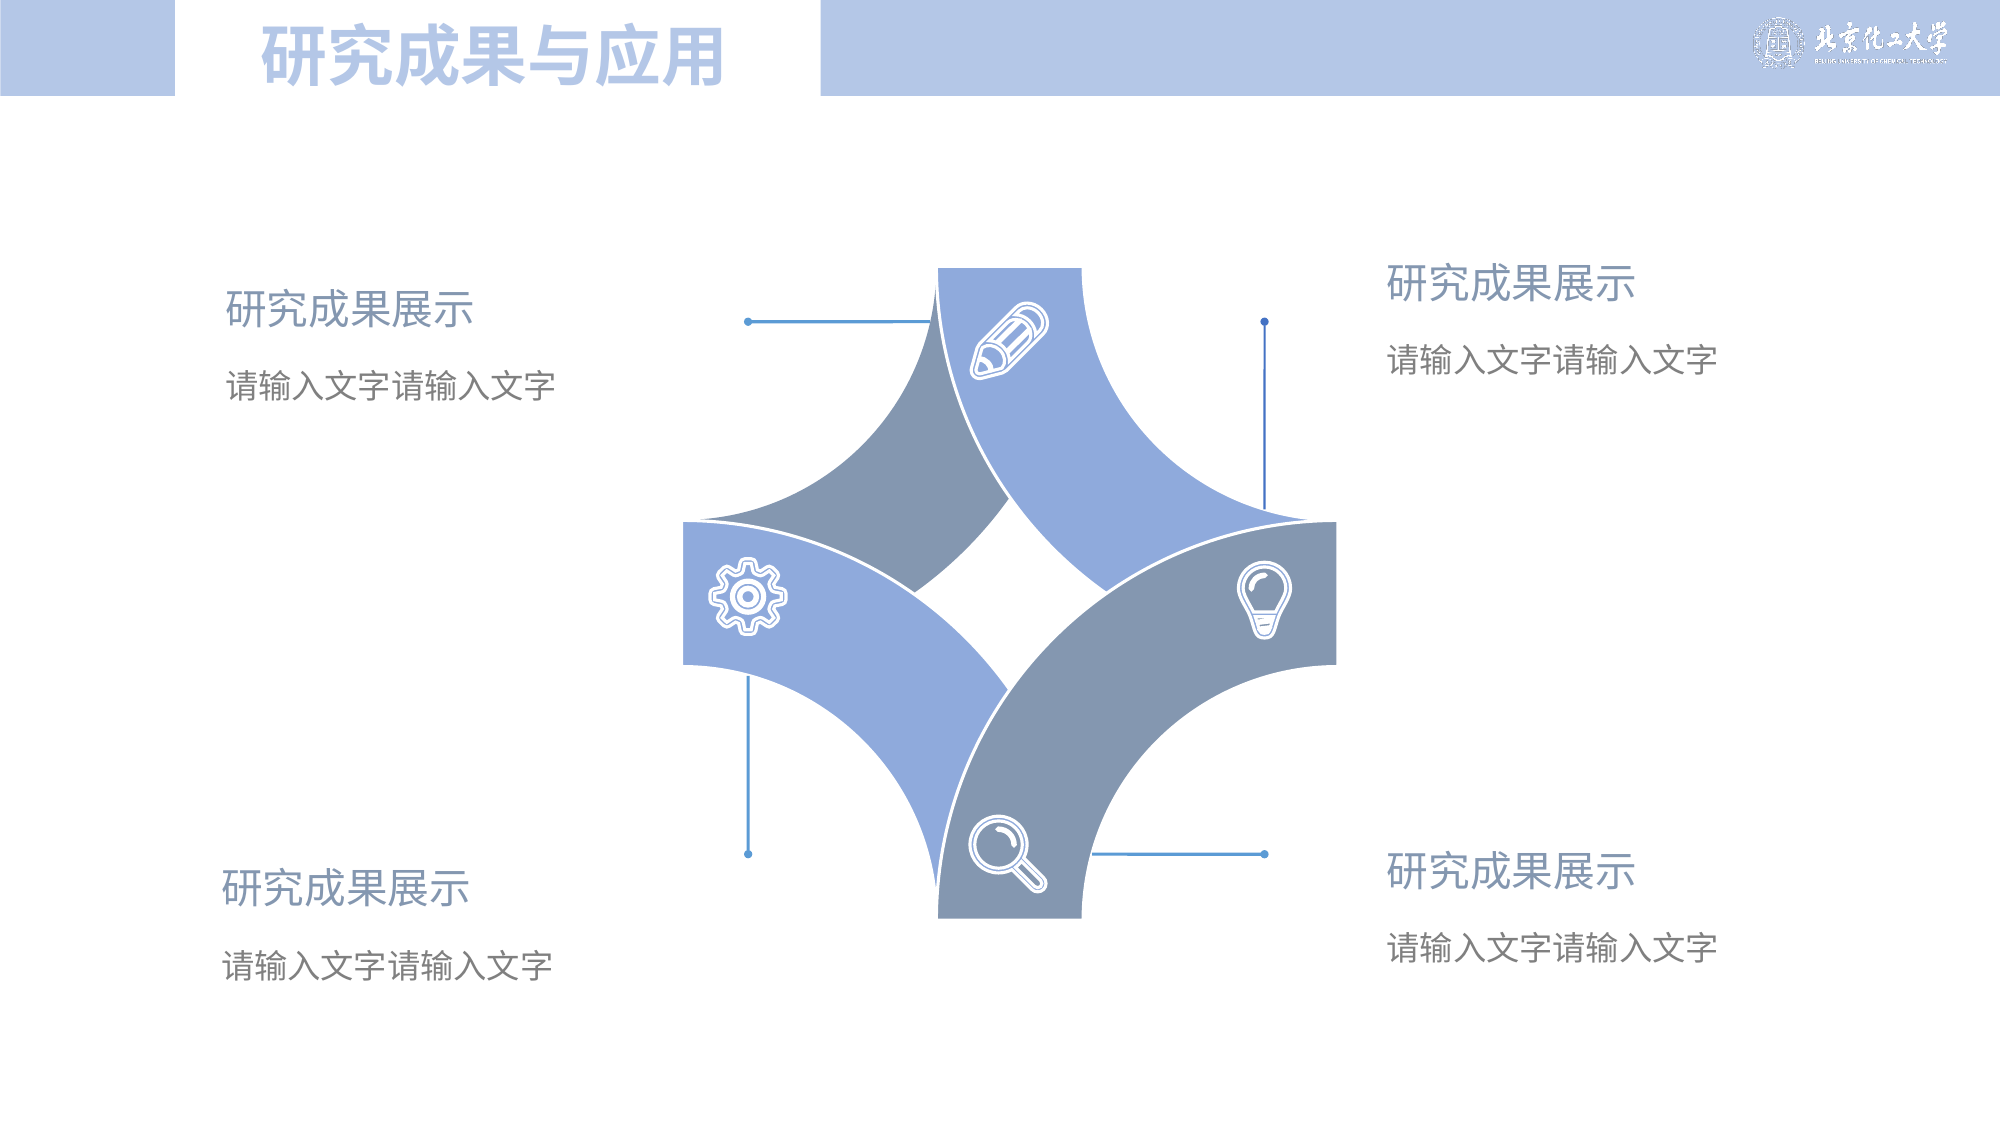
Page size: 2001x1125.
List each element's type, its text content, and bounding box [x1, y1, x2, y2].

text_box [1371, 837, 2000, 976]
title 研究成果与应用 [169, 11, 820, 107]
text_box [681, 266, 1338, 921]
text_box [206, 854, 903, 994]
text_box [1371, 249, 2000, 388]
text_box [210, 275, 907, 475]
